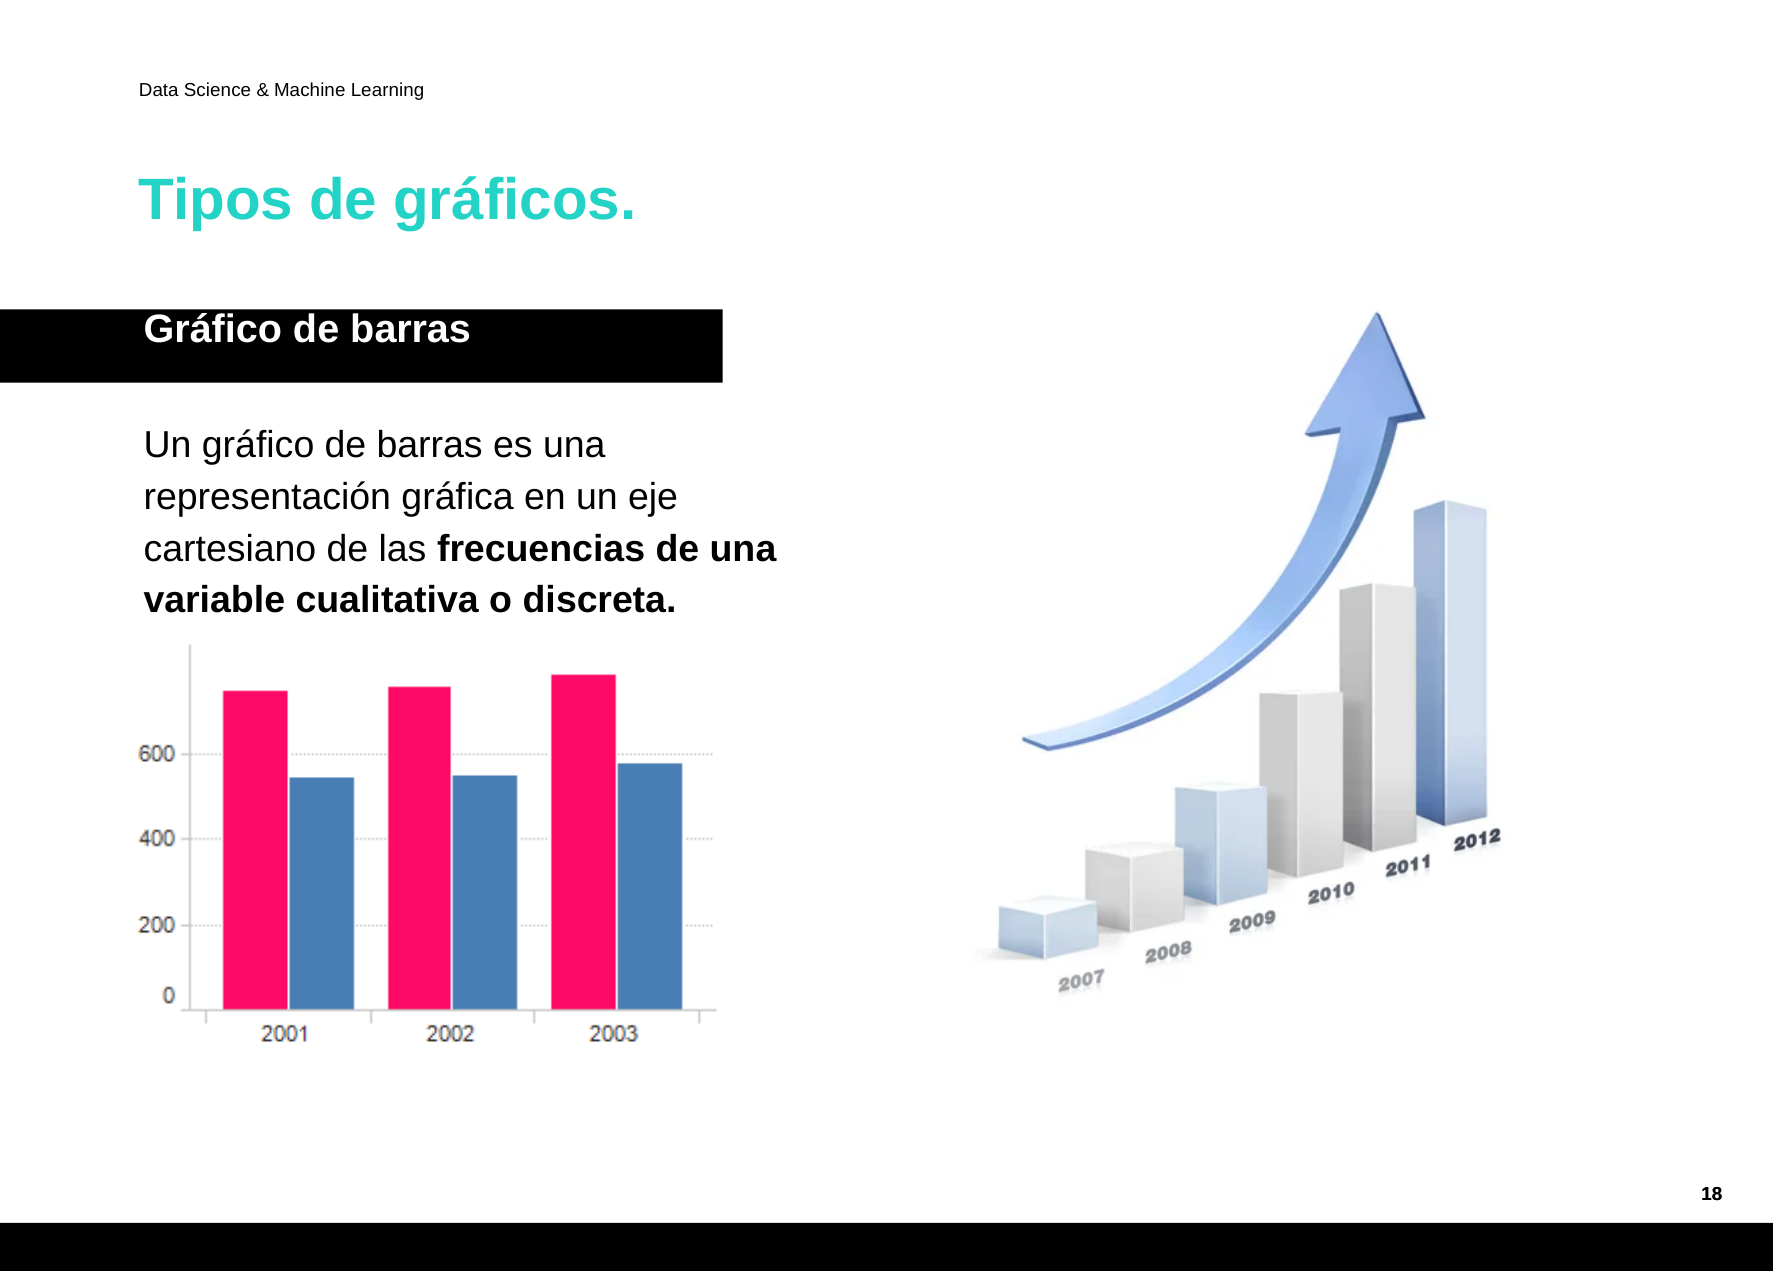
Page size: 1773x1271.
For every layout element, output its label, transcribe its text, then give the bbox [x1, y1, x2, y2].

text_box 18 [1686, 1162, 1756, 1223]
list Data Science & Machine Learning [123, 70, 1562, 116]
picture [944, 246, 1562, 1056]
title Tipos de gráficos. [123, 147, 1562, 248]
picture [123, 643, 732, 1055]
text_box [0, 309, 723, 383]
list Un gráfico de barras es una representación gráfica en un eje cartesiano de las frecuencias de una variable cualitativa o discreta. [128, 406, 832, 1037]
list Gráfico de barras [128, 288, 792, 380]
